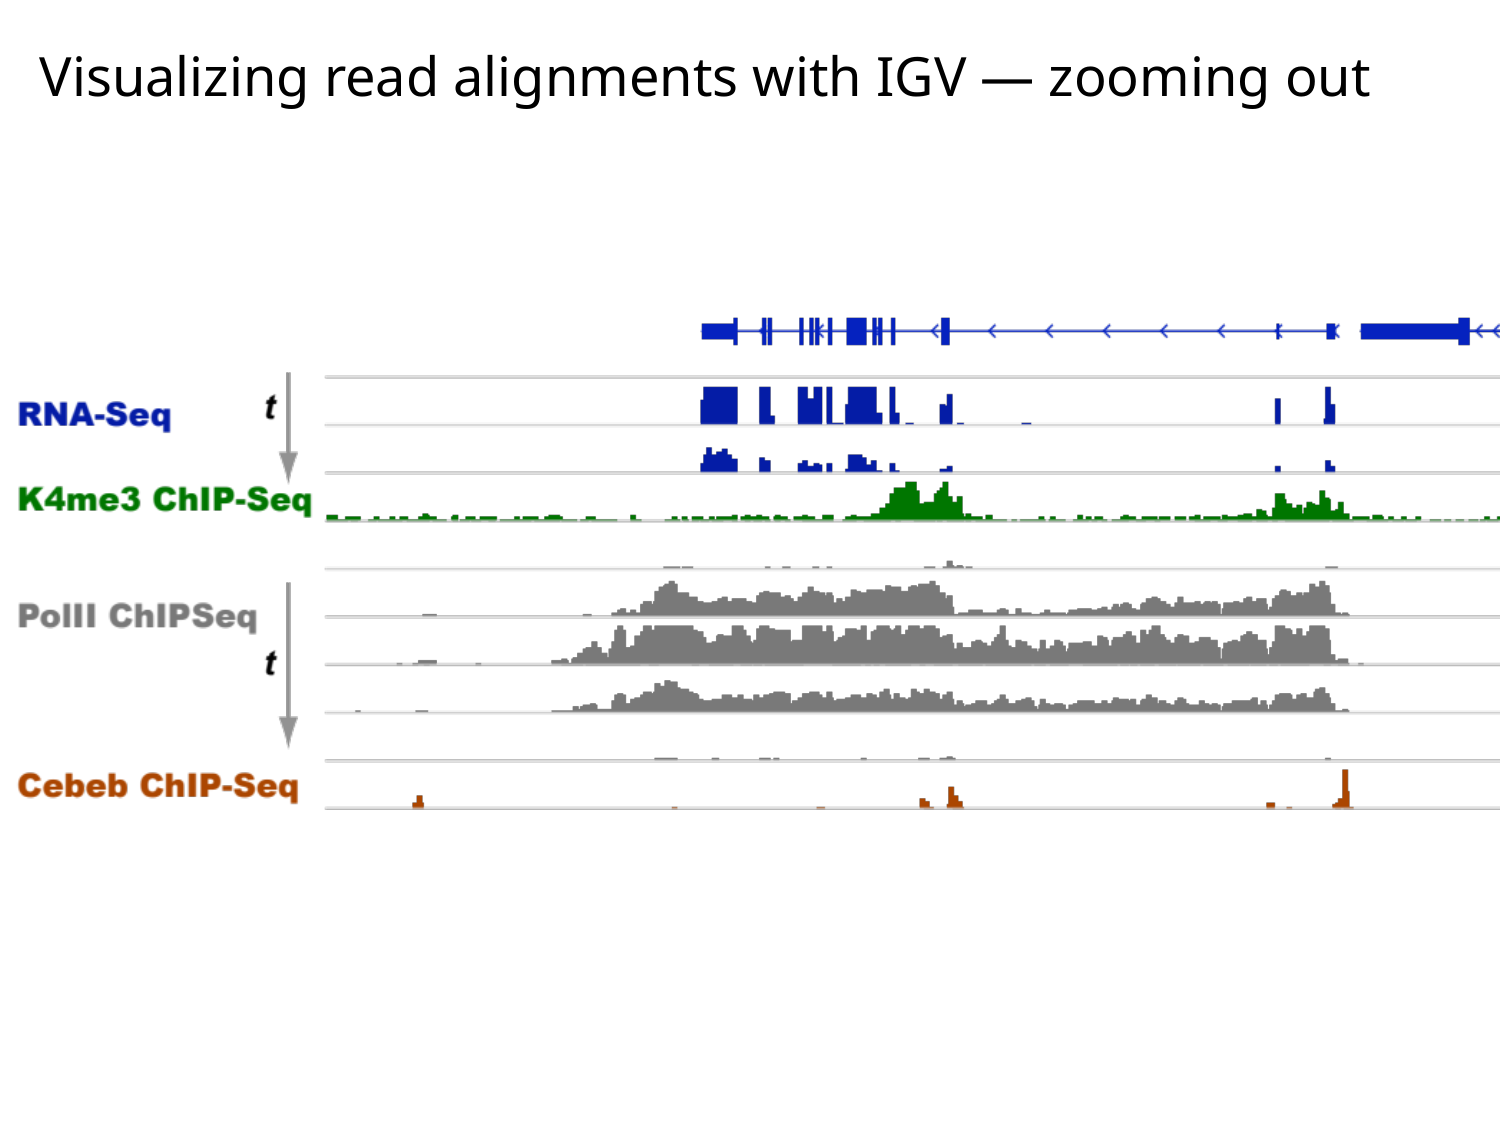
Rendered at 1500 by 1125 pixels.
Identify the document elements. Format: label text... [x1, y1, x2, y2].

picture [0, 295, 1500, 830]
text_box Visualizing read alignments with IGV — zooming out [24, 37, 1500, 113]
